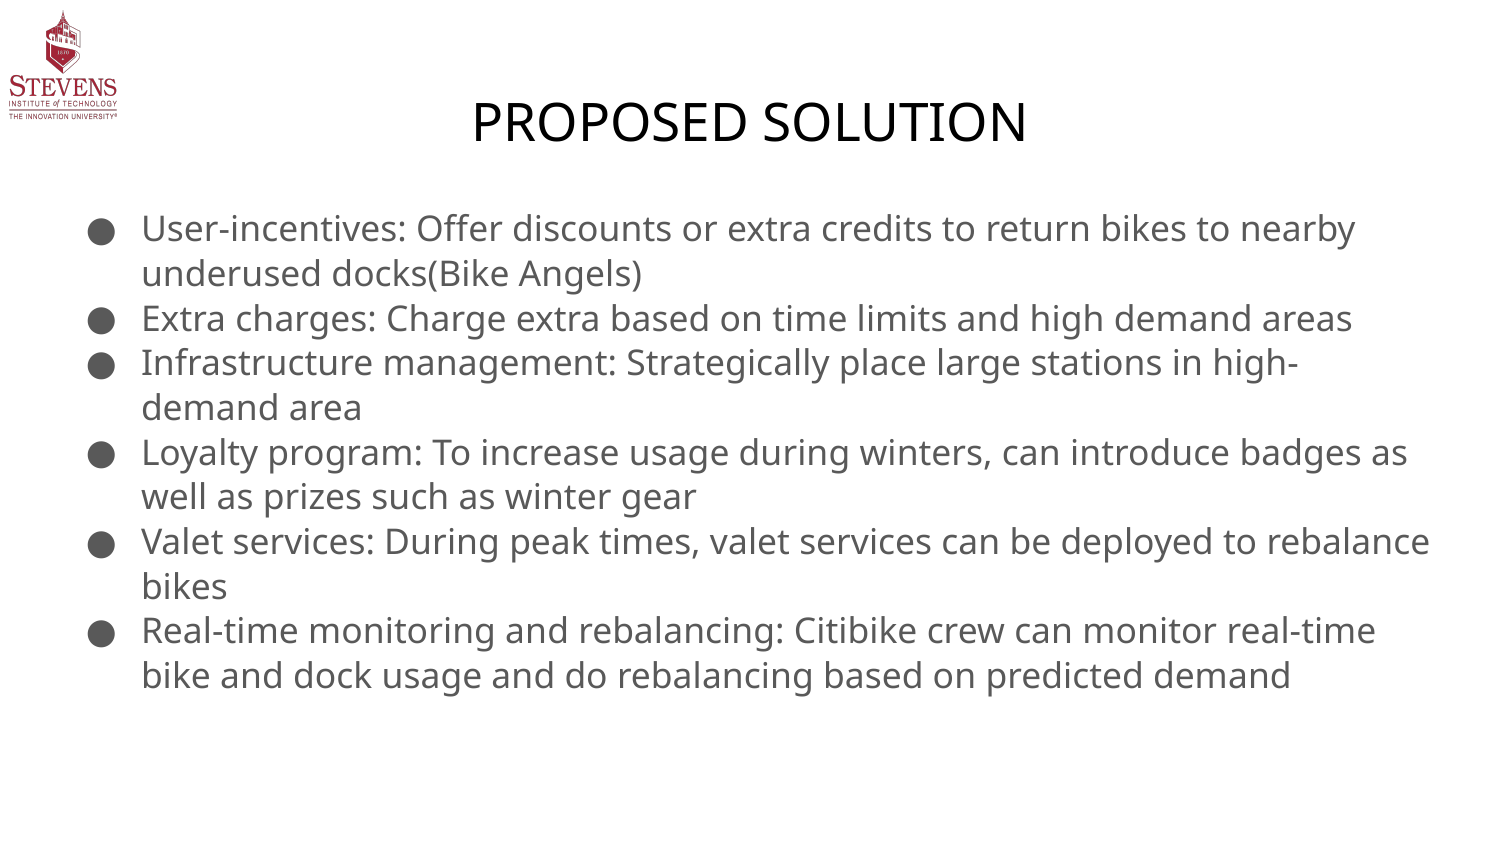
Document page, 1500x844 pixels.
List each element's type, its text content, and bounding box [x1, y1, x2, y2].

title PROPOSED SOLUTION [51, 72, 1449, 167]
picture [0, 0, 127, 131]
list User-incentives: Offer discounts or extra credits to return bikes to nearby underused docks(Bike Angels) Extra charges: Charge extra based on time limits and high demand areas Infrastructure management: Strategically place large stations in high-demand area Loyalty program: To increase usage during winters, can introduce badges as well as prizes such as winter gear Valet services: During peak times, valet services can be deployed to rebalance bikes Real-time monitoring and rebalancing: Citibike crew can monitor real-time bike and dock usage and do rebalancing based on predicted demand [51, 189, 1449, 750]
